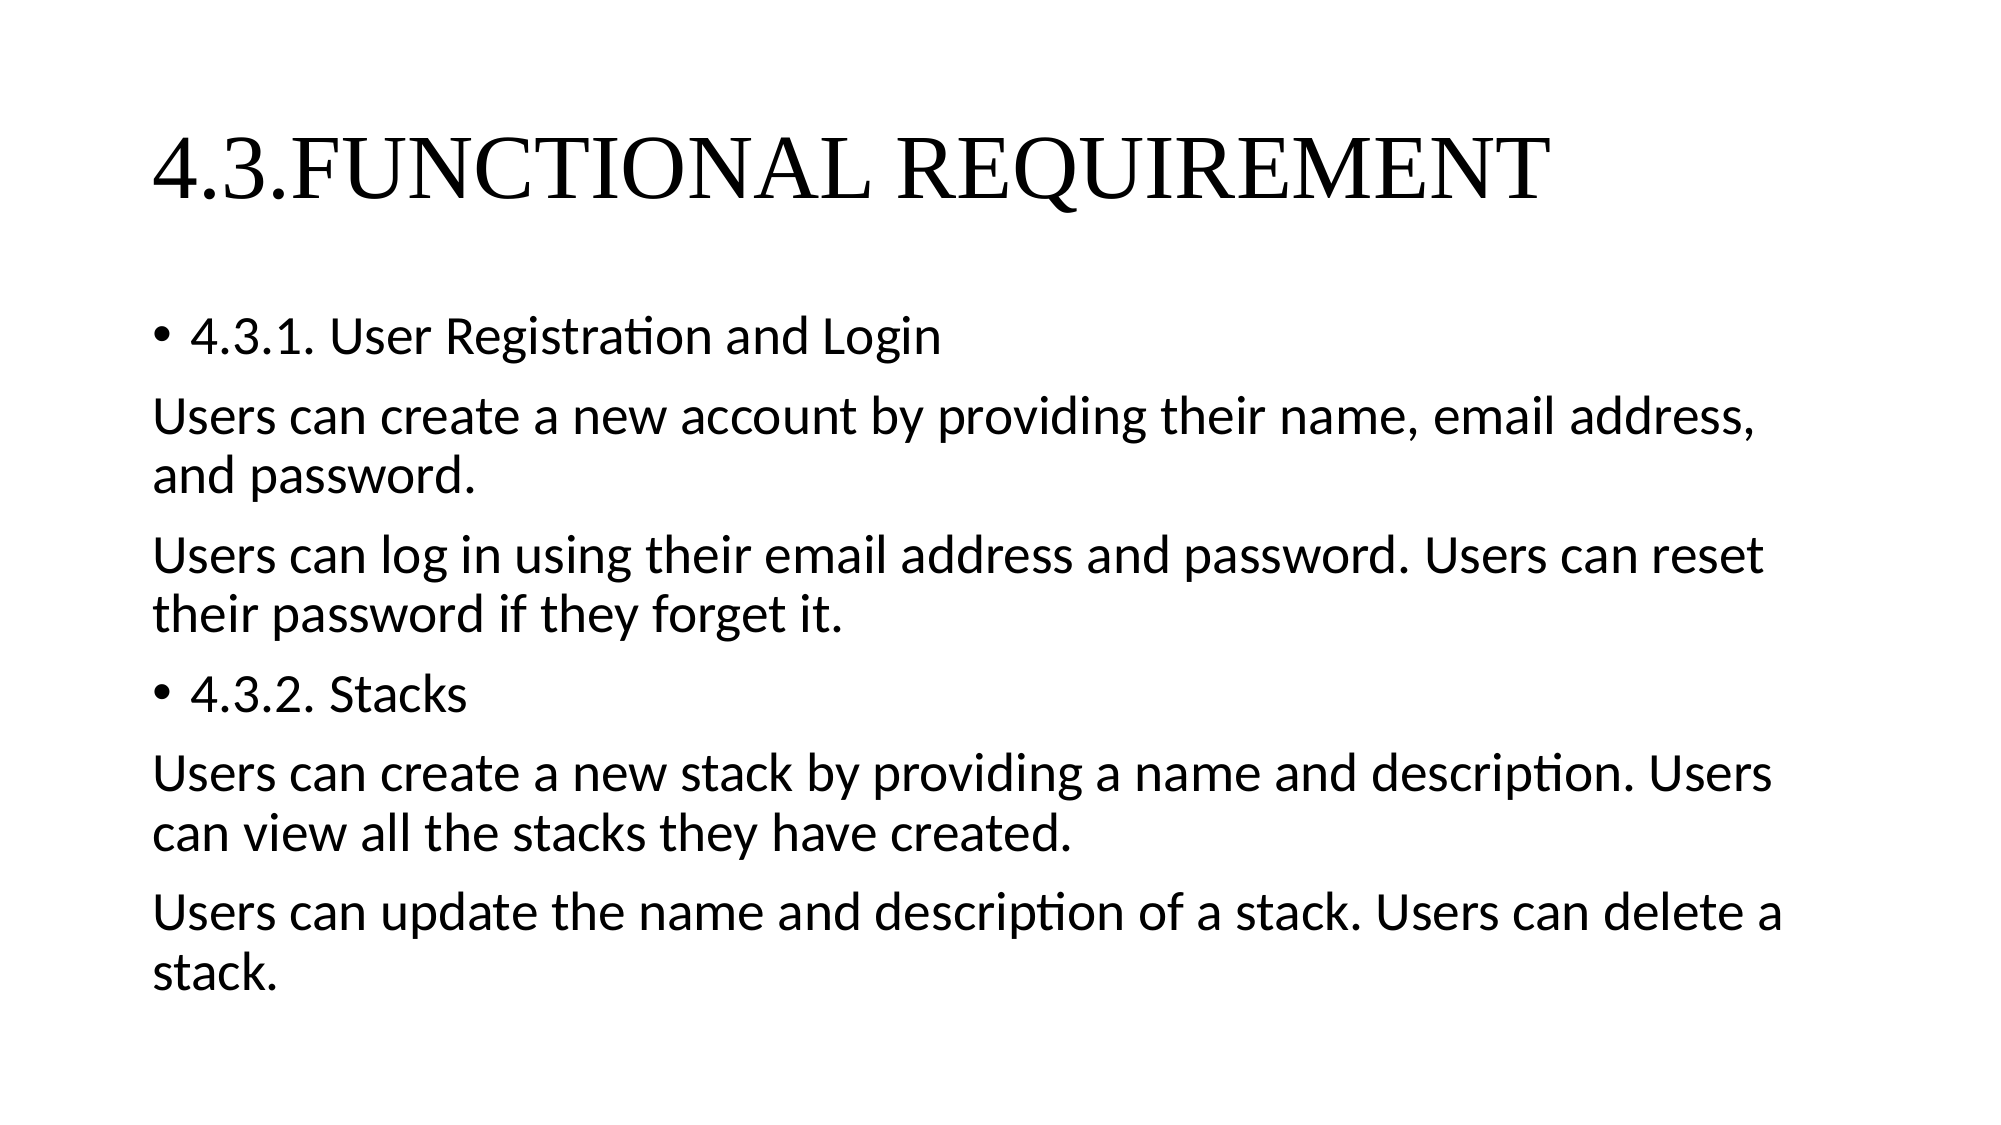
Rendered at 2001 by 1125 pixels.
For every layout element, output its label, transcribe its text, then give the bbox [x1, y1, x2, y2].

title 4.3.FUNCTIONAL REQUIREMENT [137, 59, 1863, 278]
list 4.3.1. User Registration and Login Users can create a new account by providing their name, email address, and password. Users can log in using their email address and password. Users can reset their password if they forget it. 4.3.2. Stacks Users can create a new stack by providing a name and description. Users can view all the stacks they have created. Users can update the name and description of a stack. Users can delete a stack. [137, 299, 1863, 1014]
